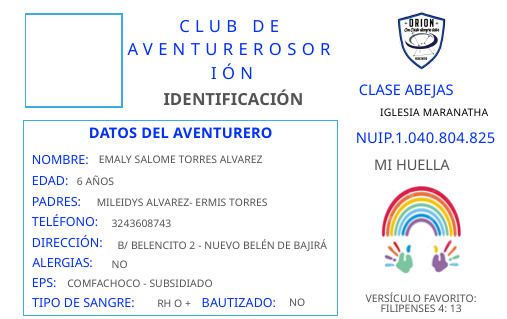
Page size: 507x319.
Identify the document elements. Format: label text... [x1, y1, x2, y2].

text_box IGLESIA MARANATHA [337, 109, 489, 119]
text_box NUIP.1.040.804.825 [350, 132, 500, 147]
text_box MI HUELLA [374, 160, 469, 174]
text_box [393, 10, 450, 71]
text_box IDENTIFICACIÓN [146, 85, 321, 109]
text_box CLUB DE AVENTUREROSORIÓN [126, 12, 338, 83]
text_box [23, 120, 338, 316]
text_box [25, 13, 123, 108]
text_box VERSÍCULO FAVORITO: FILIPENSES 4: 13 [342, 295, 500, 315]
text_box CLASE ABEJAS [358, 84, 495, 98]
picture [377, 182, 464, 279]
